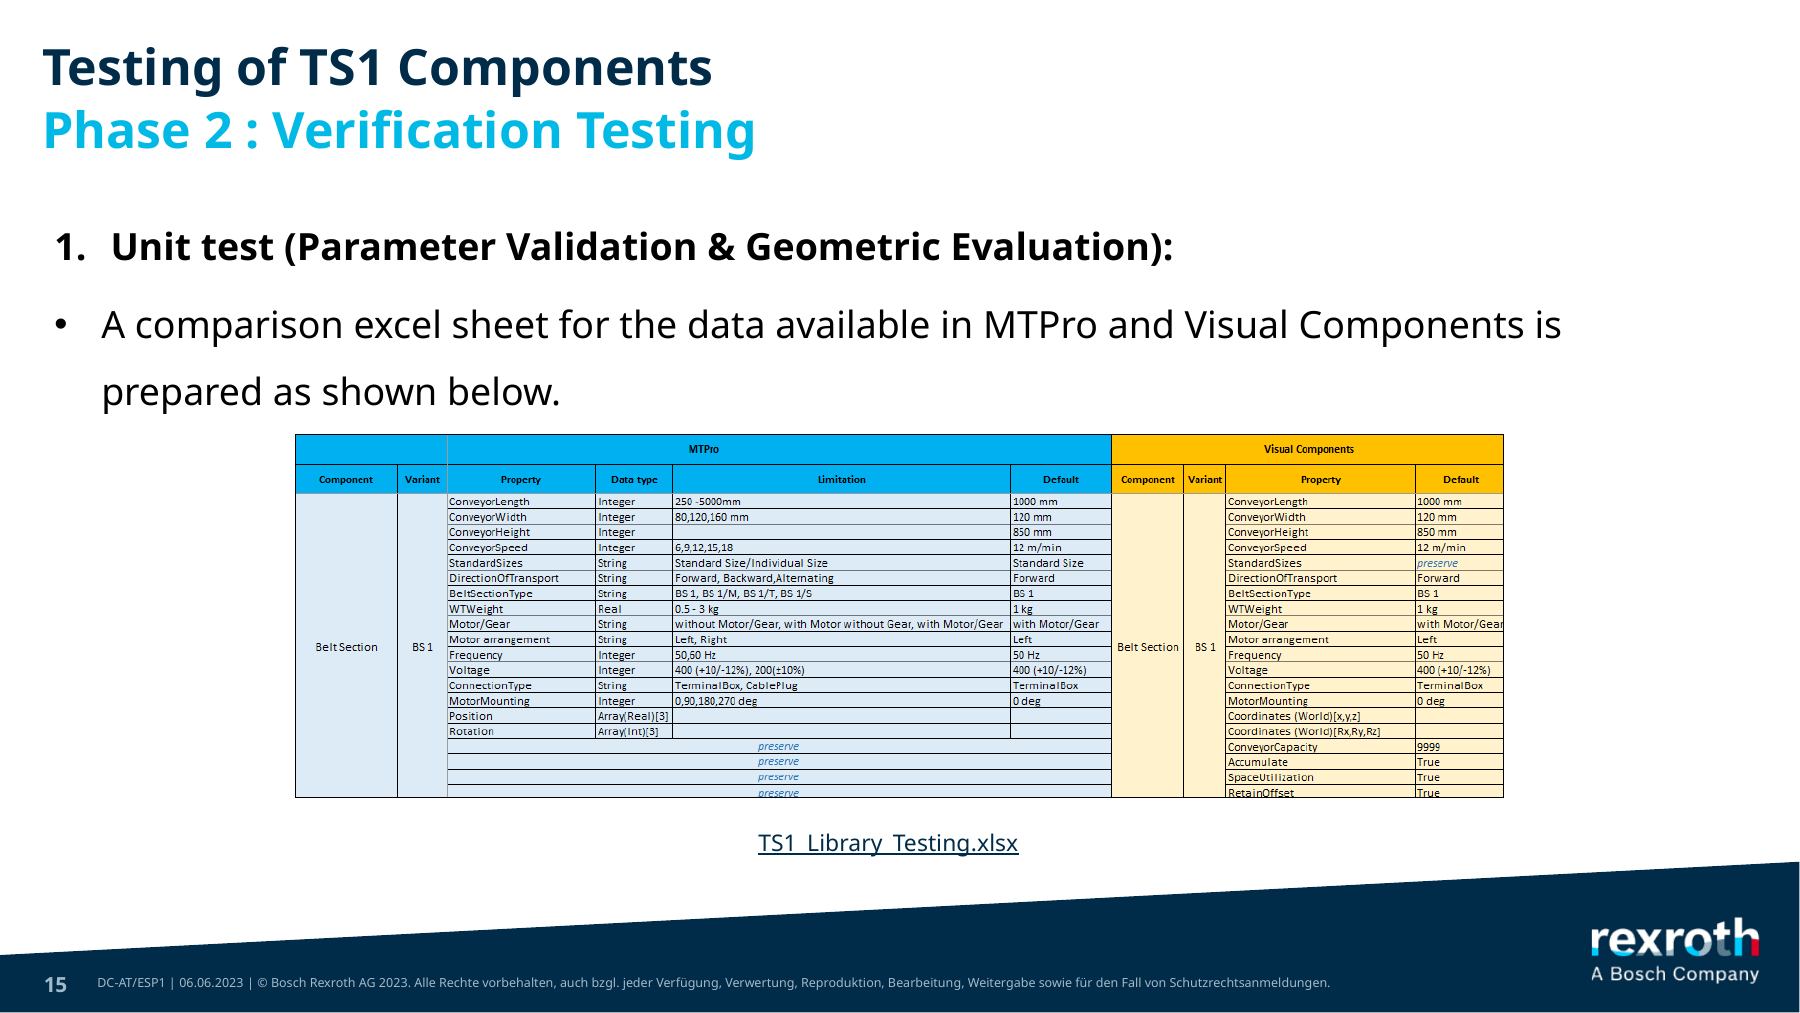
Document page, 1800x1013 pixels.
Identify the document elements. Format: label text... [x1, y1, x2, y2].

text_box TS1_Library_Testing.xlsx [758, 811, 1042, 869]
picture [295, 434, 1504, 798]
picture [1065, 477, 1077, 482]
picture [423, 478, 438, 482]
text_box Unit test (Parameter Validation & Geometric Evaluation): A comparison excel sheet for the data available in MTPro and Visual Components is prepared as shown below. [54, 200, 1674, 806]
picture [515, 479, 523, 484]
slide_number 15 [43, 971, 99, 1013]
list Testing of TS1 Components [42, 42, 1758, 107]
title Phase 2 : Verification Testing [42, 107, 1758, 171]
picture [339, 479, 347, 484]
